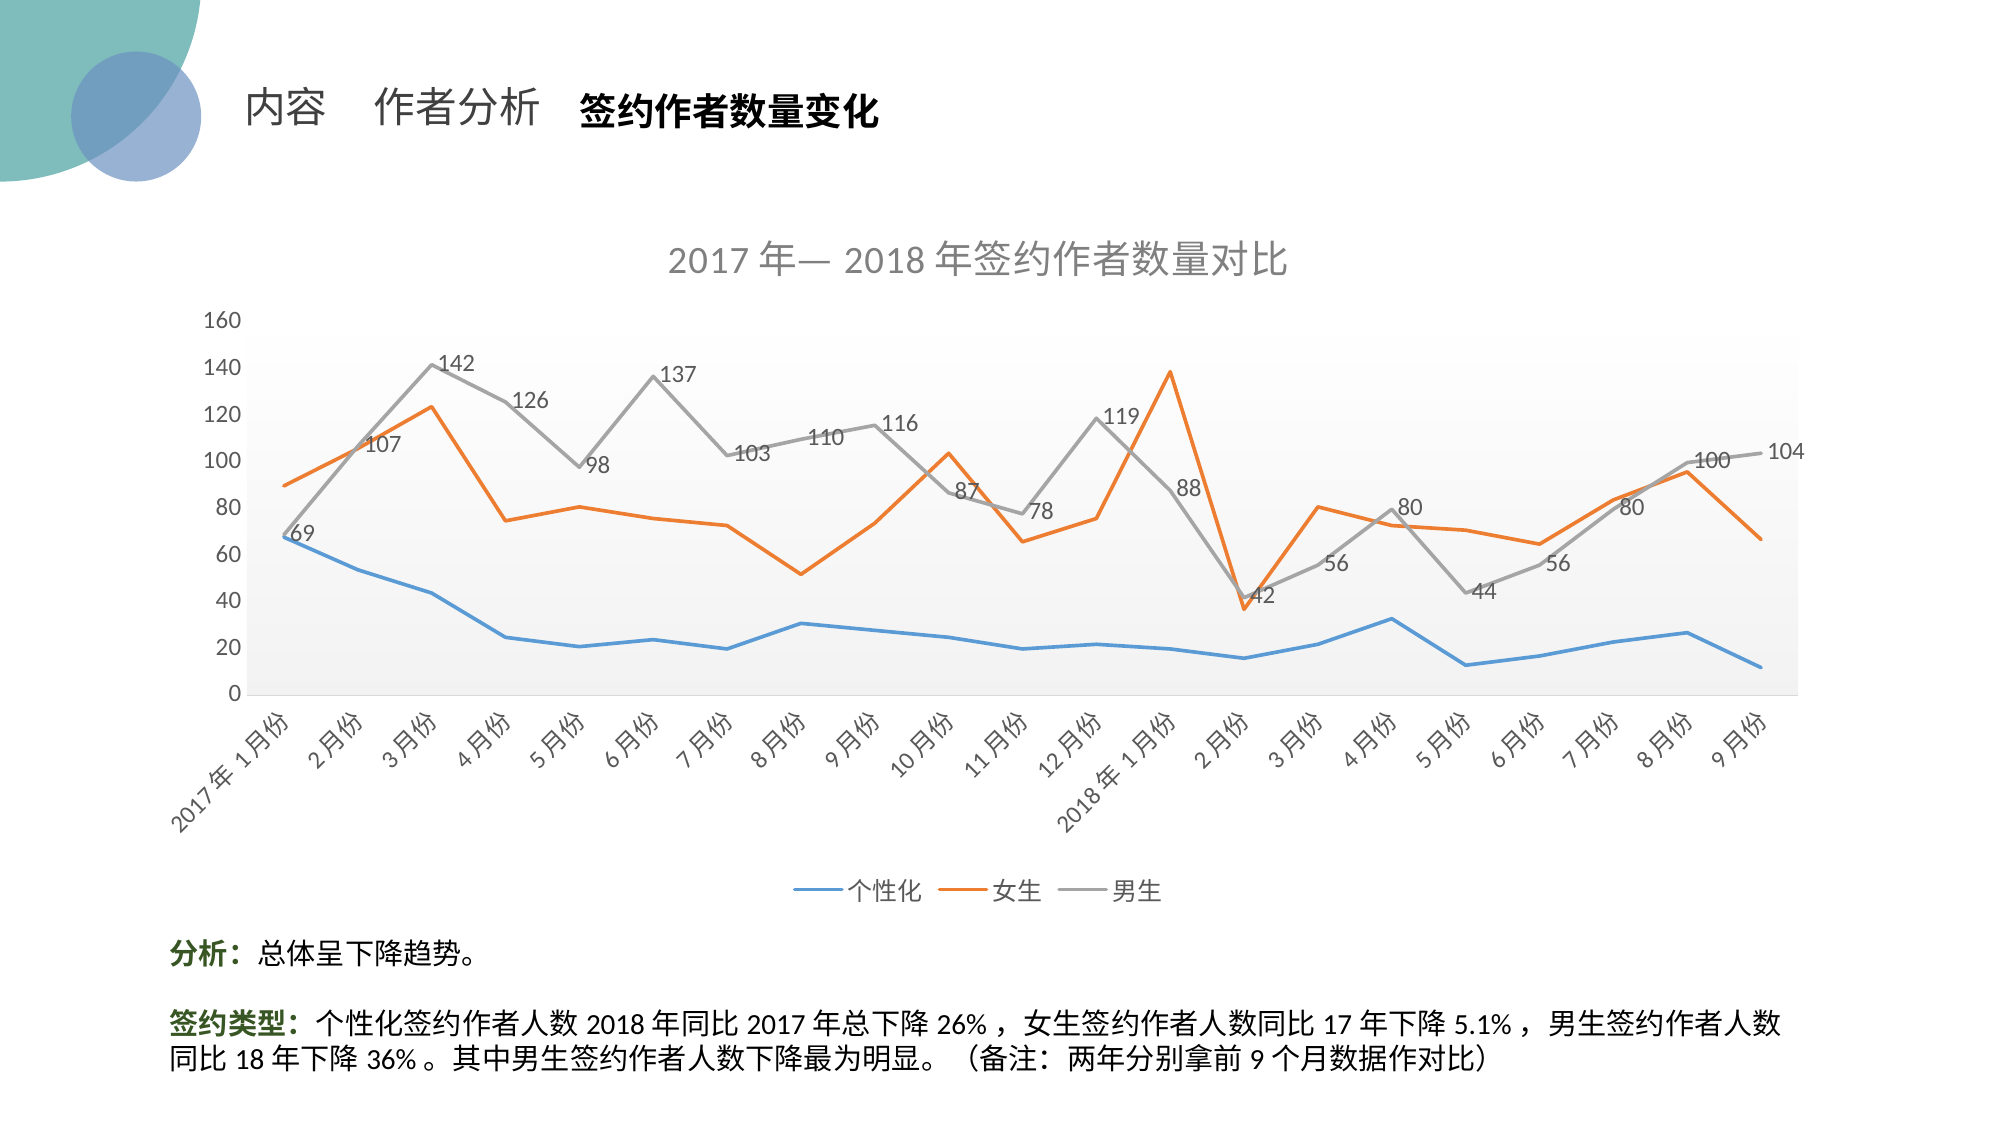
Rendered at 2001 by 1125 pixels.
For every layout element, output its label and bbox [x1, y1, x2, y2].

text_box [229, 73, 556, 139]
text_box [154, 928, 1803, 1083]
text_box [564, 80, 1434, 141]
text_box [0, 0, 203, 183]
chart [124, 193, 1833, 915]
